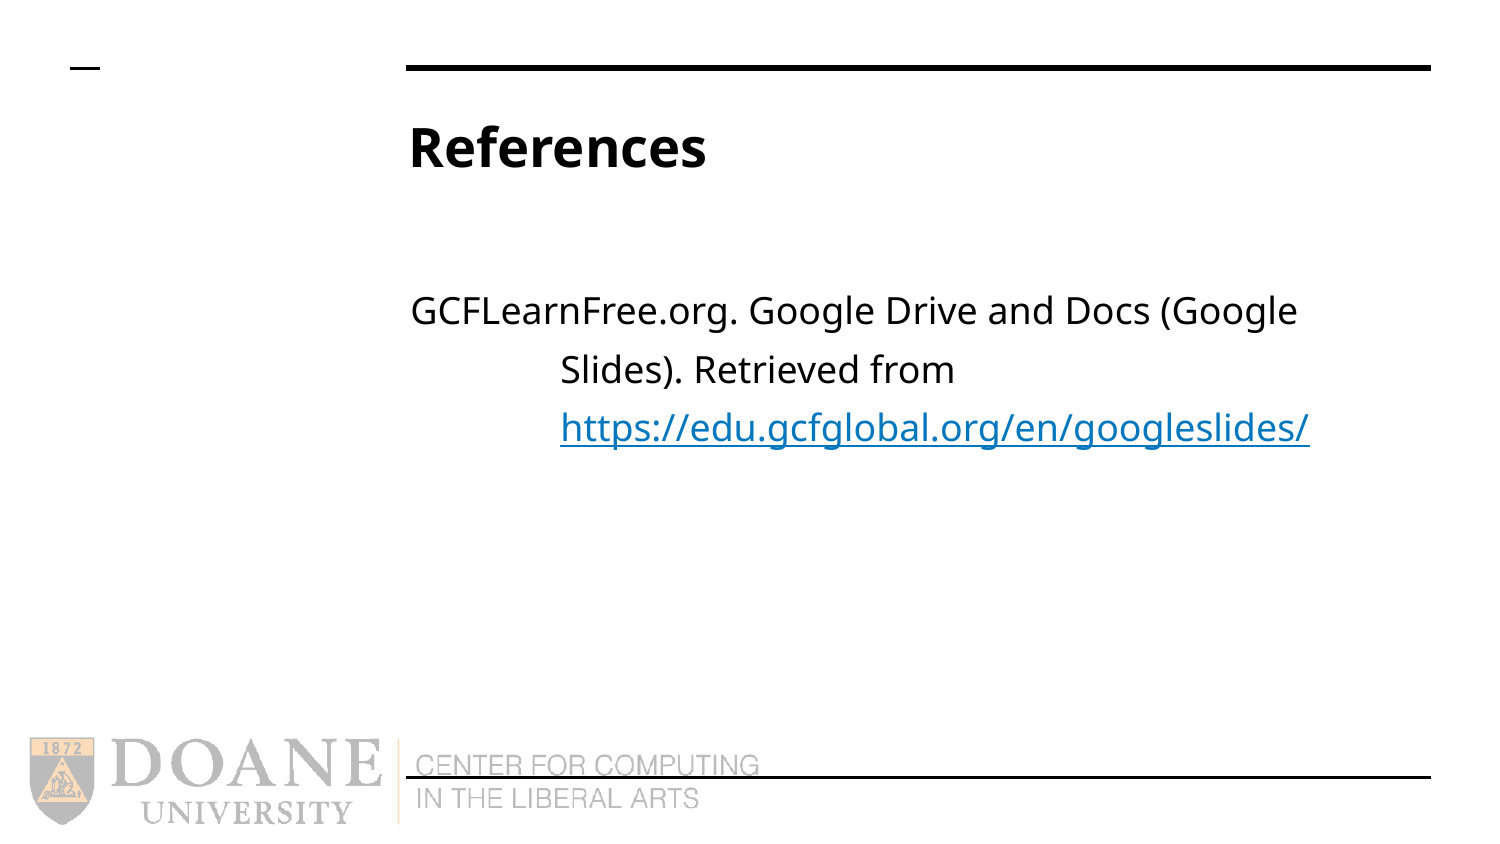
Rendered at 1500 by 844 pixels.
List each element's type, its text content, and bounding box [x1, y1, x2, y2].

list GCFLearnFree.org. Google Drive and Docs (Google Slides). Retrieved from https://edu.gcfglobal.org/en/googleslides/ [395, 261, 1433, 755]
title References [393, 94, 1431, 199]
